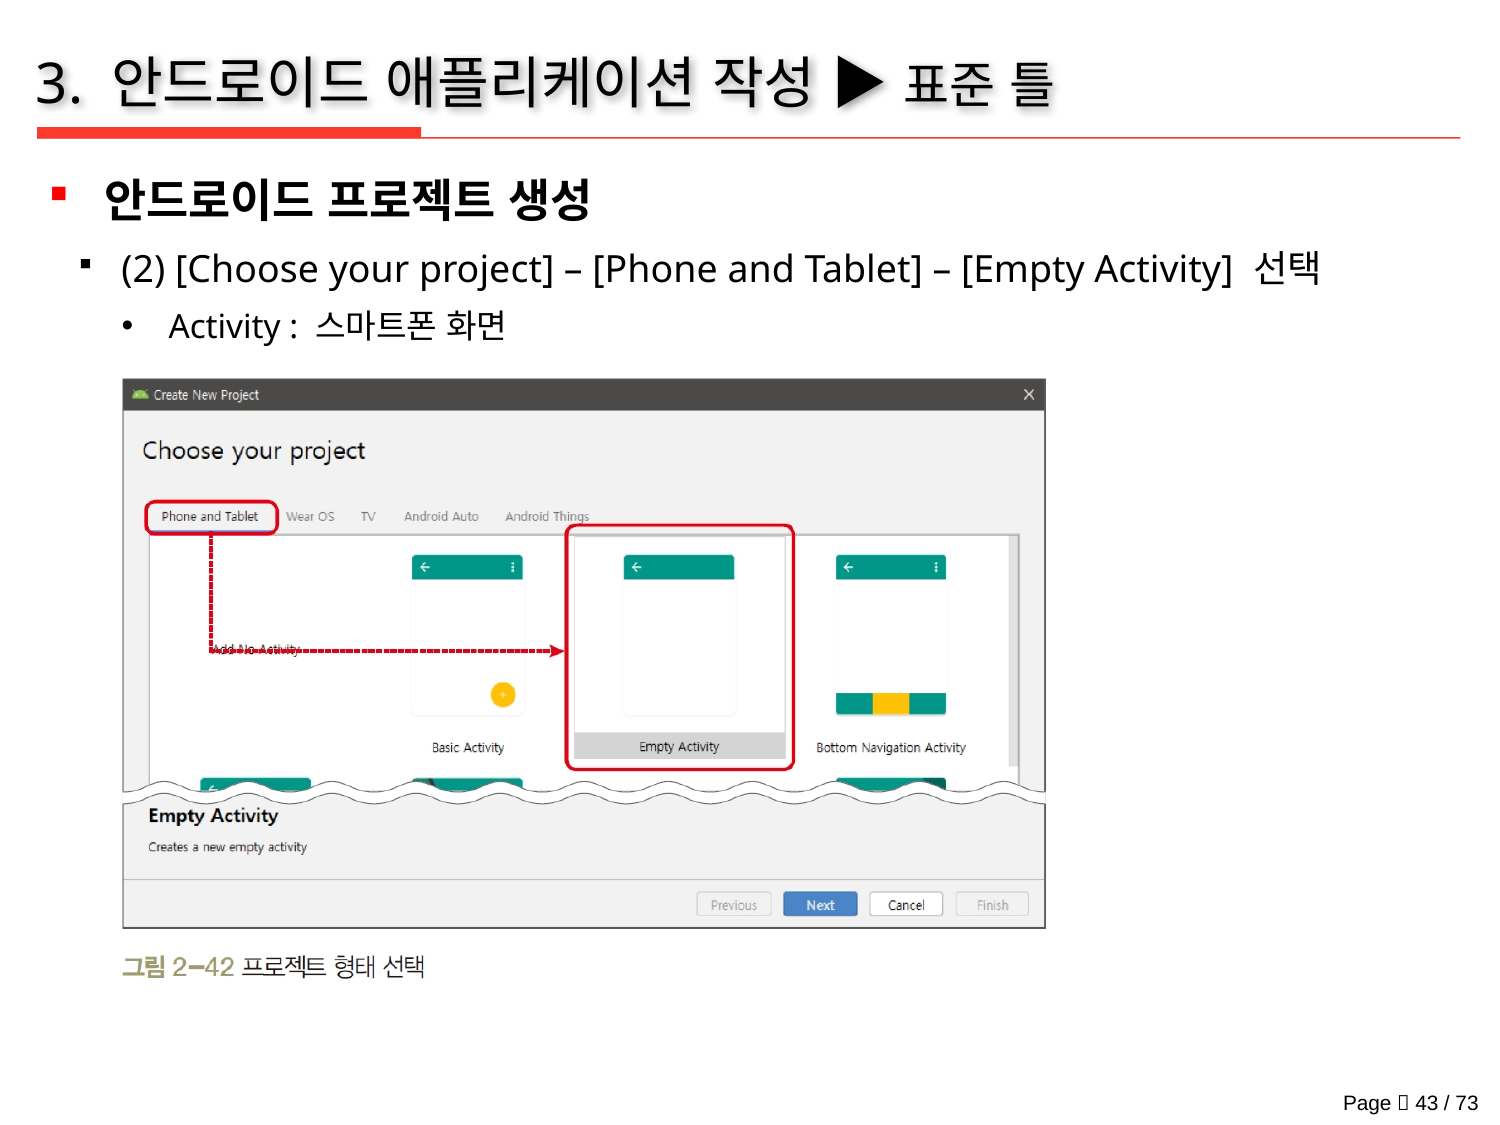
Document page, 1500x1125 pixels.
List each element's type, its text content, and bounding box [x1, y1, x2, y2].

picture [117, 372, 1049, 982]
list 안드로이드 프로젝트 생성 (2) [Choose your project] – [Phone and Tablet] – [Empty Activity] 선택 Activity : 스마트폰 화면 [48, 171, 1448, 880]
title 3. 안드로이드 애플리케이션 작성 ▶ 표준 틀 [35, 47, 1434, 142]
